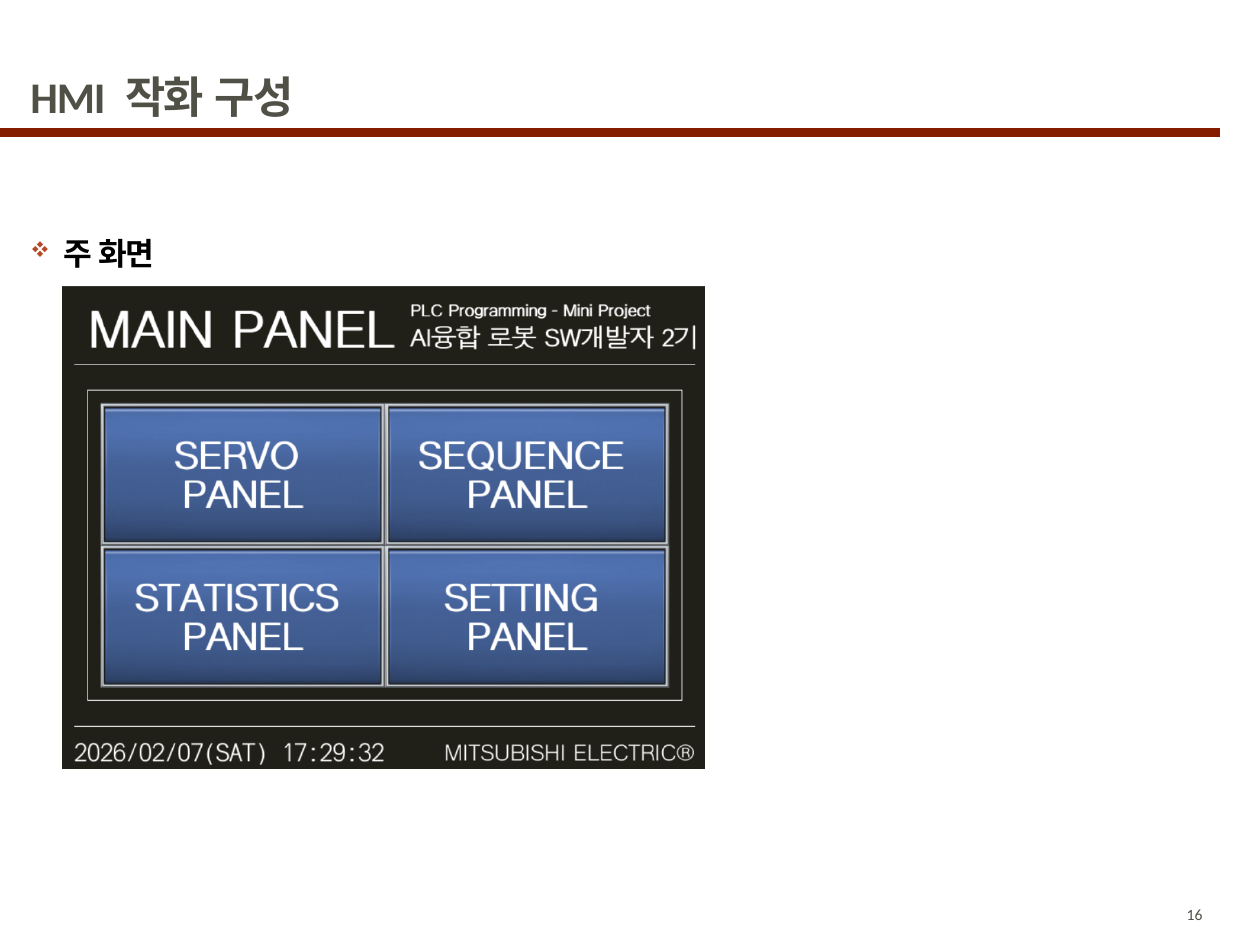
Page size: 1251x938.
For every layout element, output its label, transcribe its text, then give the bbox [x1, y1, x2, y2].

title HMI 작화 구성 [30, 14, 1220, 129]
slide_number 16 [900, 901, 1203, 938]
list 주 화면 [30, 234, 1220, 821]
picture [62, 285, 705, 769]
